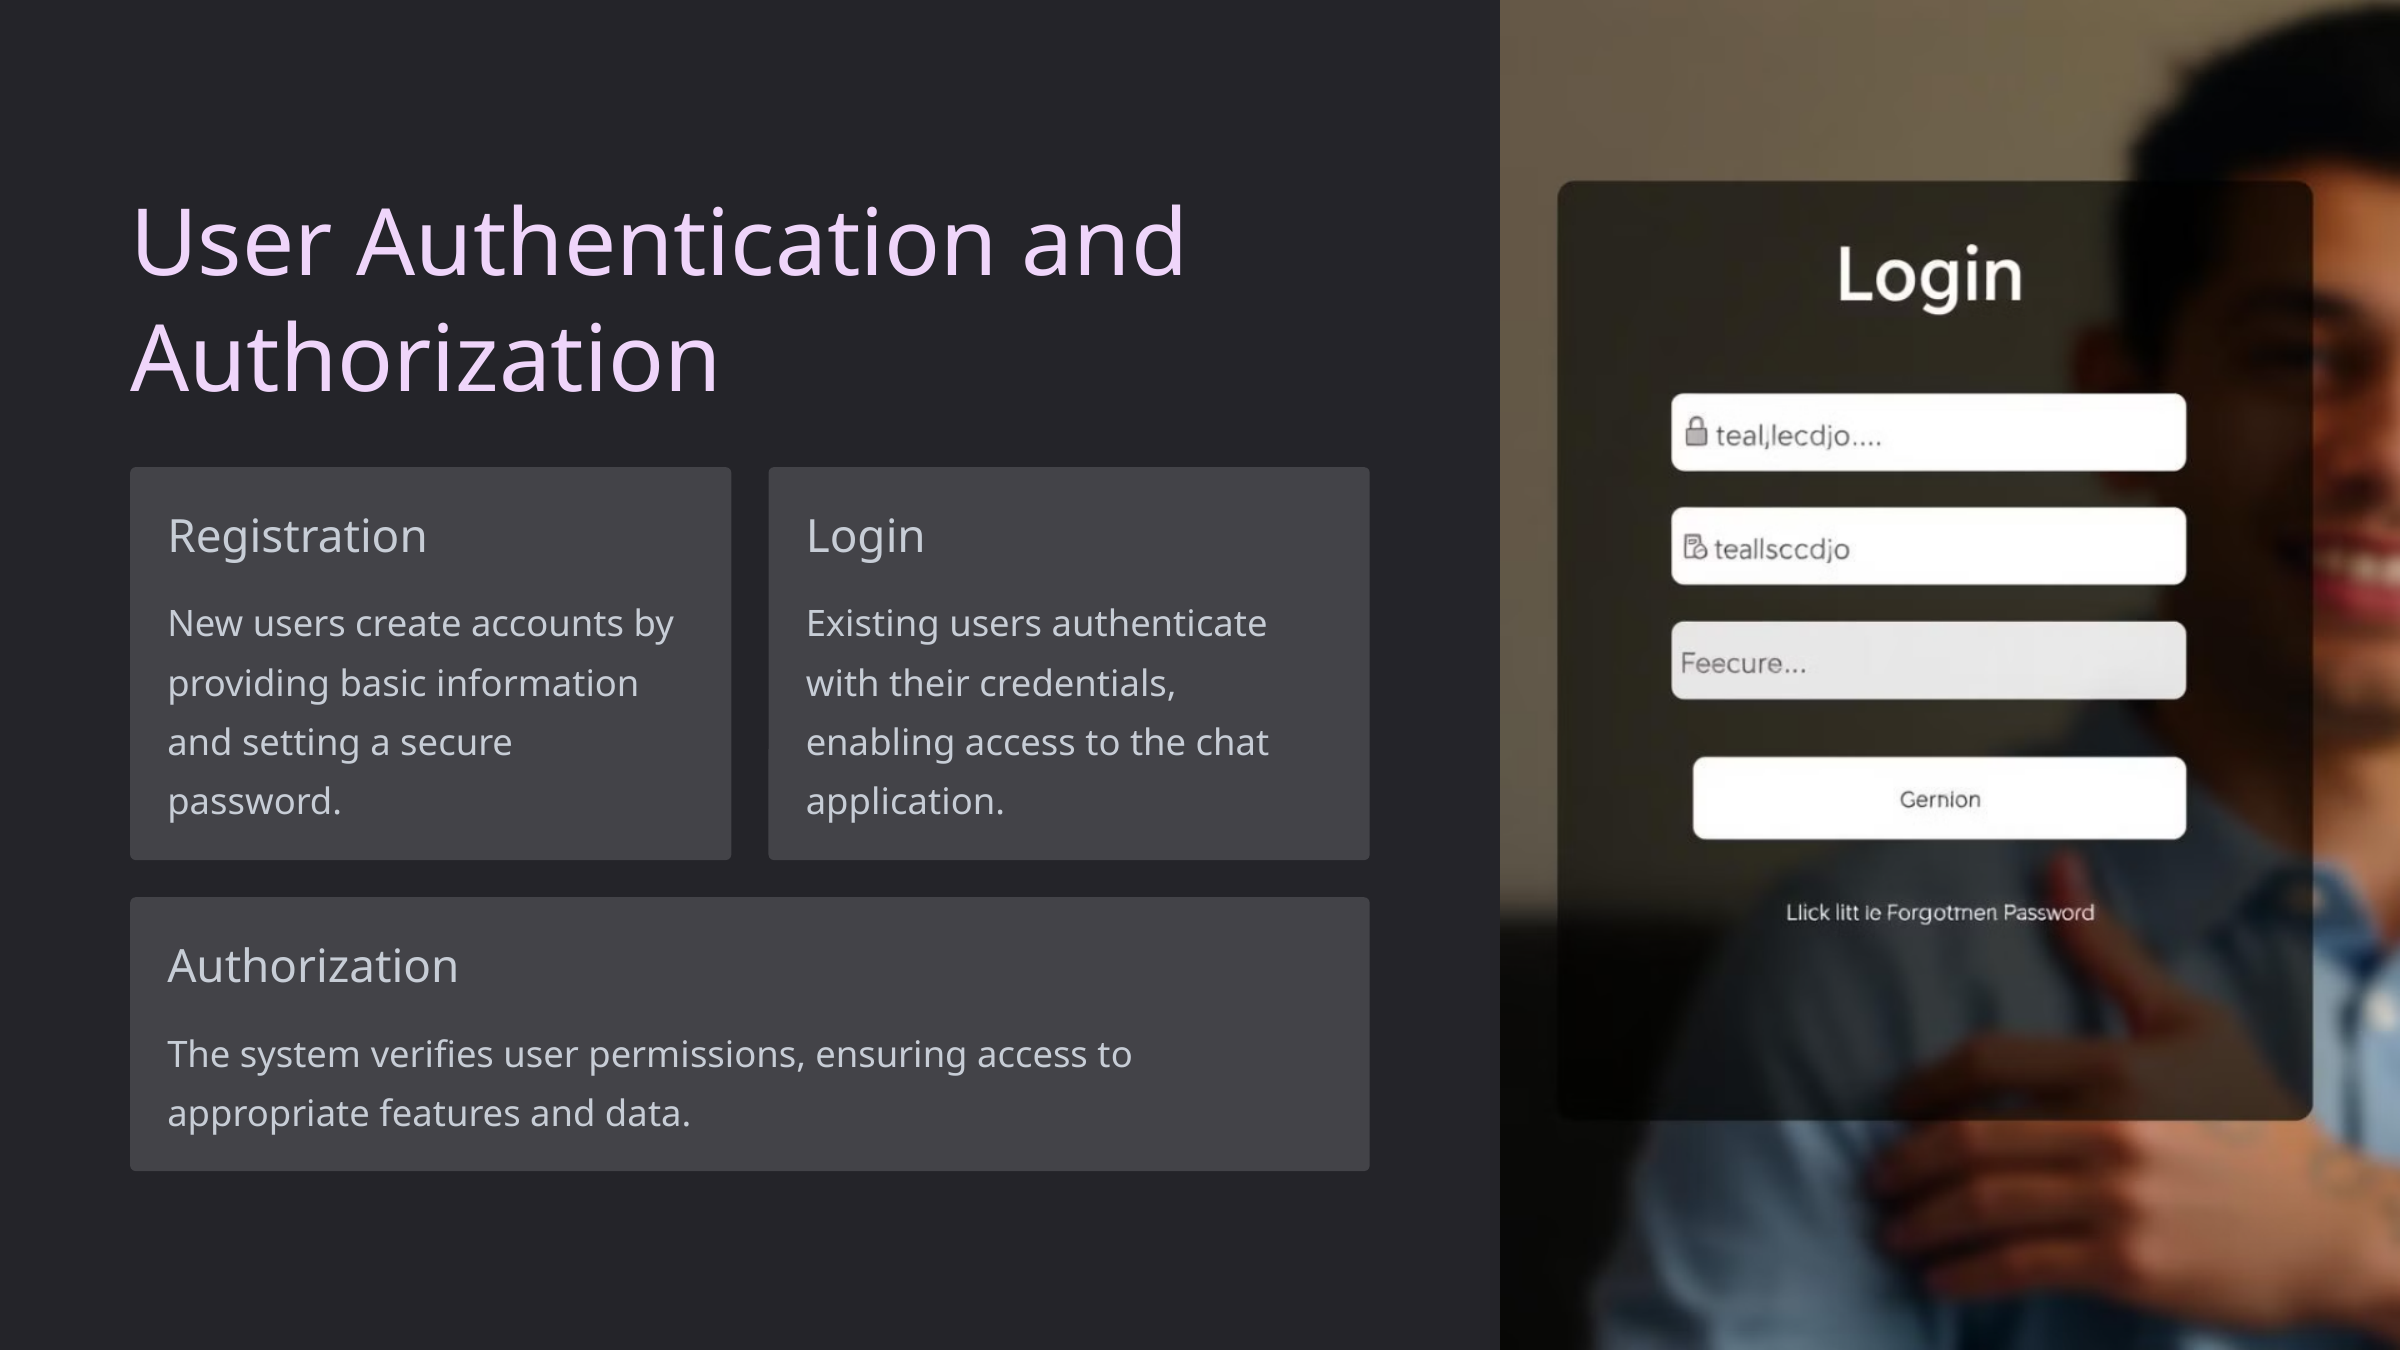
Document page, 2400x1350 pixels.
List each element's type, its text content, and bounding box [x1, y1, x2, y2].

text_box New users create accounts by providing basic information and setting a secure password. [167, 584, 695, 823]
text_box User Authentication and Authorization [130, 178, 1370, 412]
text_box [130, 897, 1370, 1172]
text_box Authorization [167, 934, 633, 993]
picture [1499, 0, 2400, 1350]
text_box Existing users authenticate with their credentials, enabling access to the chat application. [805, 584, 1333, 823]
text_box The system verifies user permissions, ensuring access to appropriate features and data. [167, 1014, 1333, 1134]
text_box [768, 467, 1370, 861]
text_box [130, 467, 732, 861]
text_box Login [805, 504, 1271, 563]
text_box Registration [167, 504, 633, 563]
